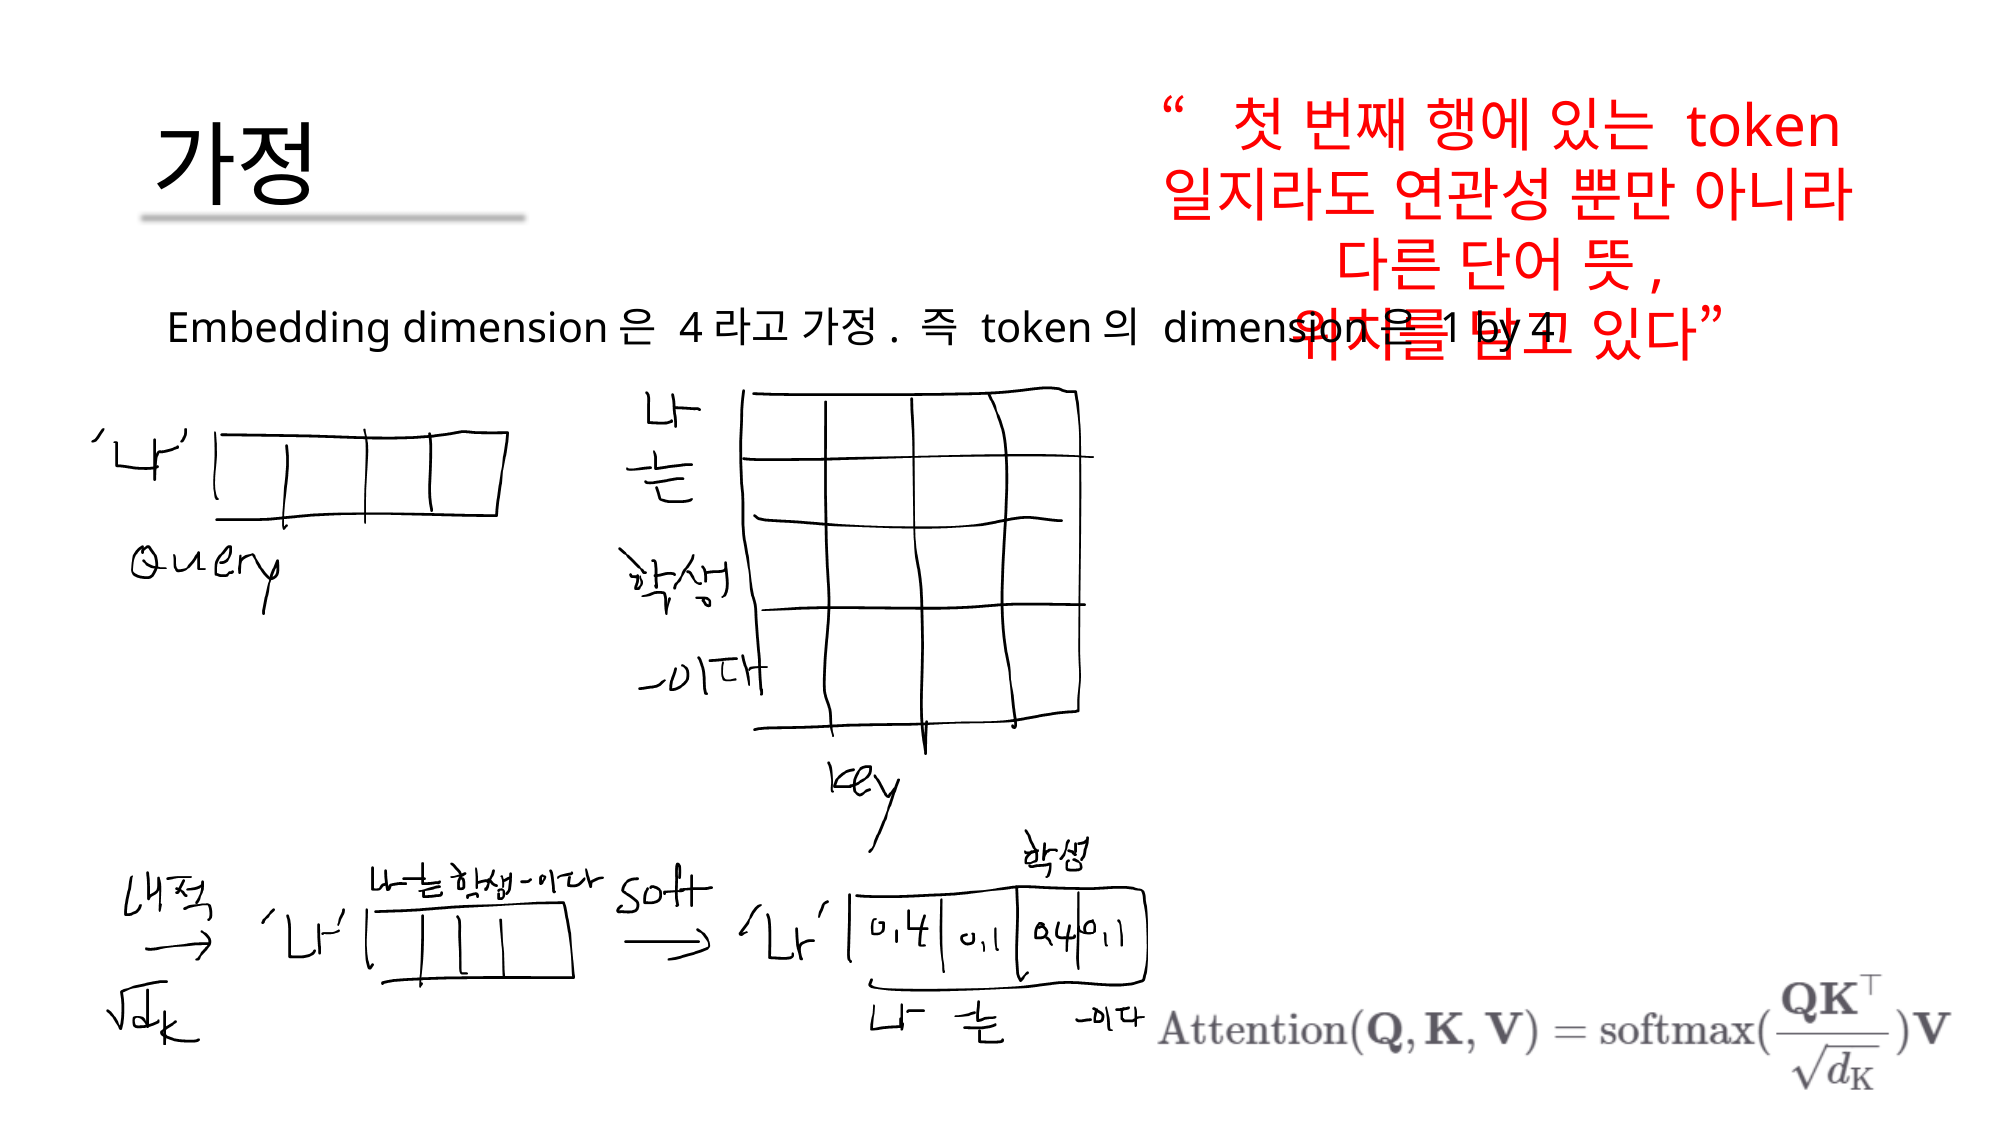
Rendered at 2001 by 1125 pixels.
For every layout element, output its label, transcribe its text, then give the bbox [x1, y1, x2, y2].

text_box [142, 215, 525, 221]
title 가정 [137, 59, 1863, 278]
text_box Embedding dimension은 4라고 가정. 즉 token의 dimension은 1 by 4 [151, 293, 1757, 359]
text_box “첫 번째 행에 있는 token일지라도 연관성 뿐만 아니라 다른 단어 뜻, 위치를 담고 있다” [1089, 80, 1927, 376]
picture [91, 386, 1986, 1120]
